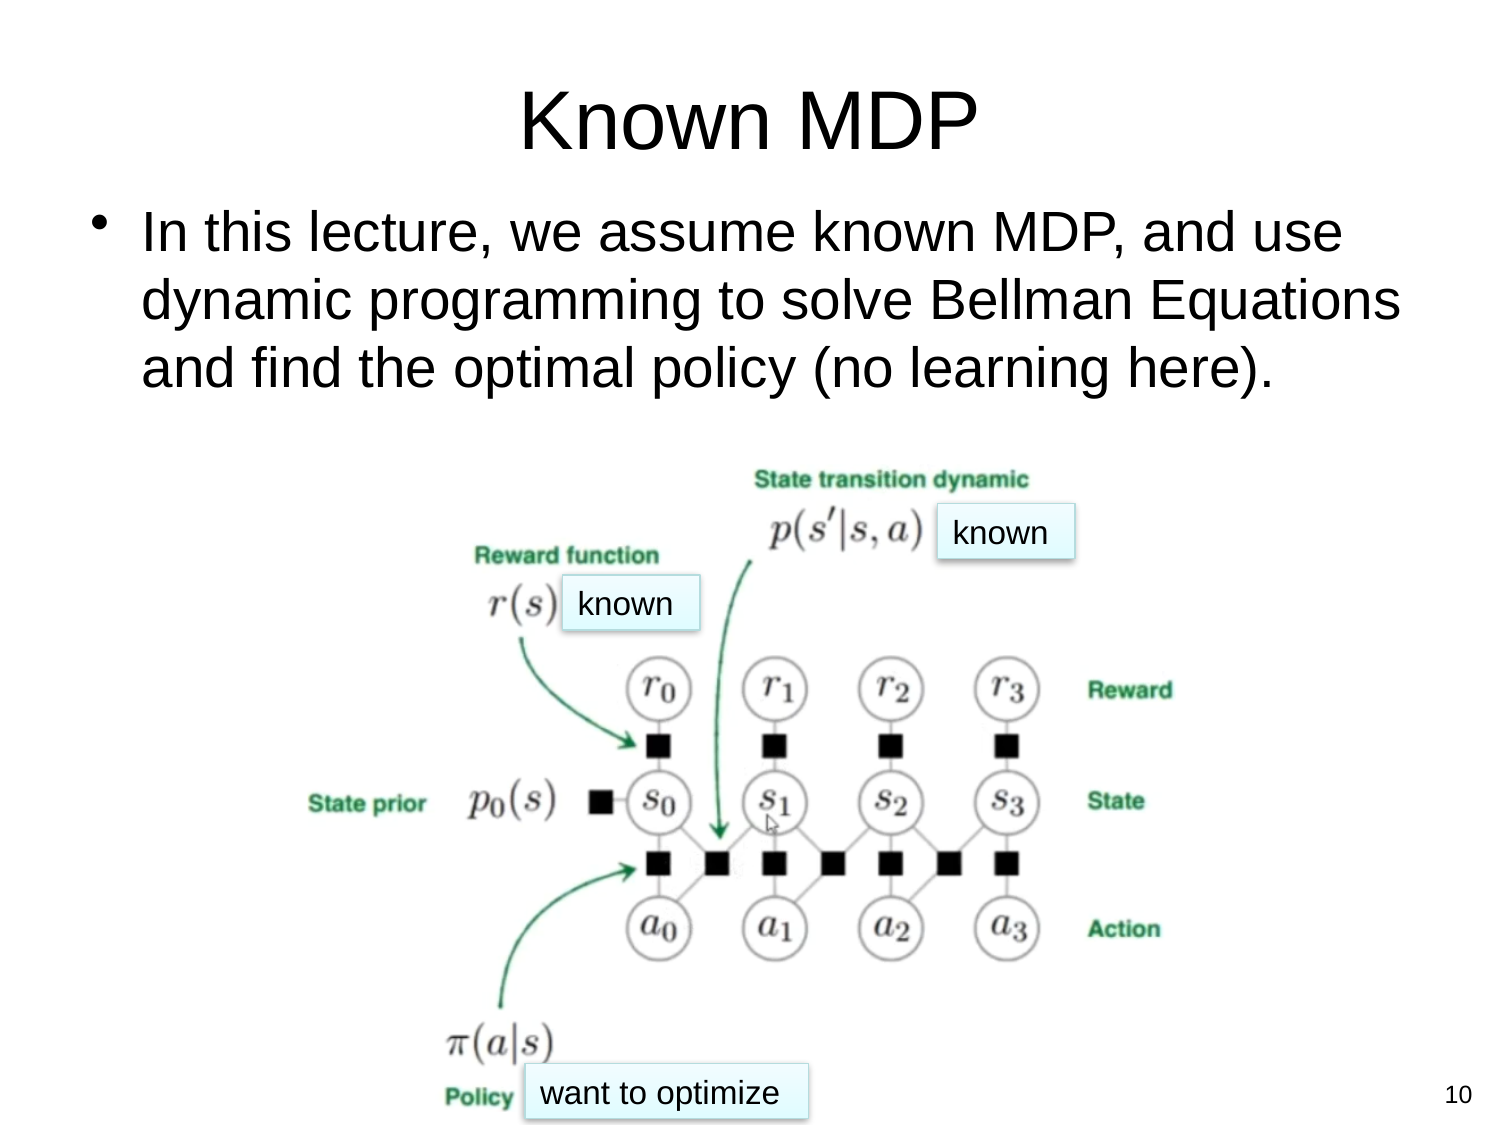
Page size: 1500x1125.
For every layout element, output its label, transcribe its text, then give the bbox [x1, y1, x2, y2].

list In this lecture, we assume known MDP, and use dynamic programming to solve Bellman Equations and find the optimal policy (no learning here). [74, 187, 1426, 476]
picture [307, 461, 1193, 1112]
title Known MDP [74, 44, 1426, 187]
slide_number 10 [1196, 1070, 1488, 1112]
